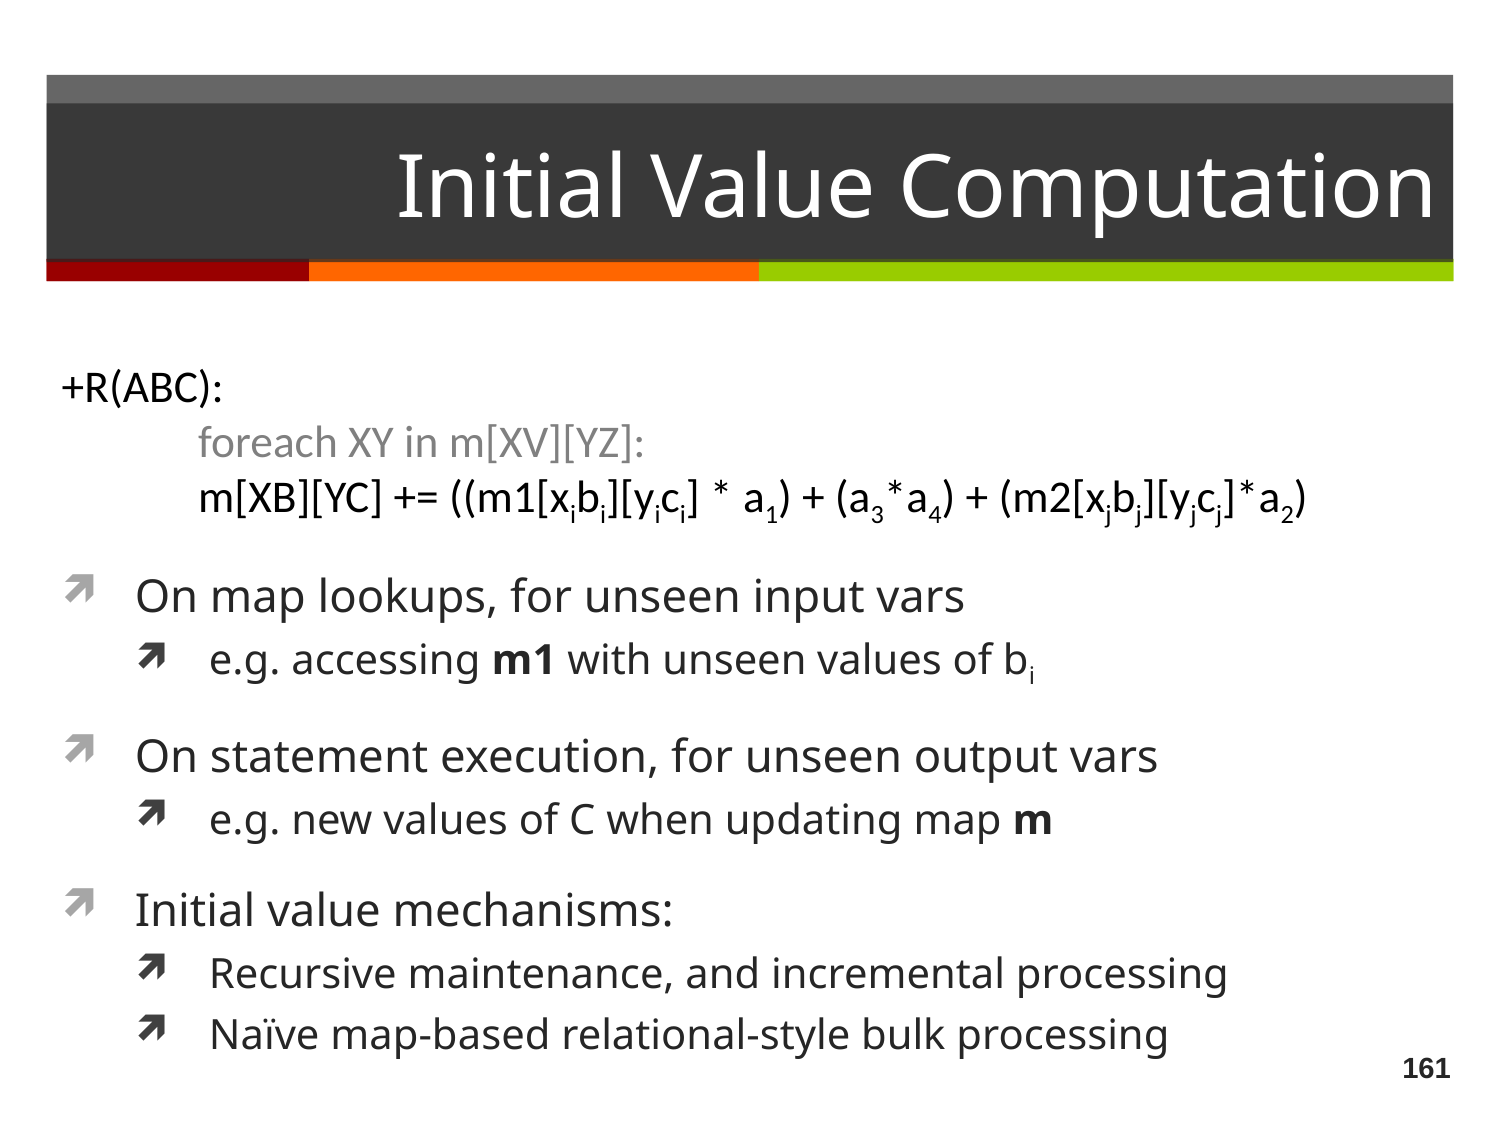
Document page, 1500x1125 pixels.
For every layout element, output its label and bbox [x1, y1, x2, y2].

title [46, 103, 1454, 263]
list [46, 349, 1454, 1076]
